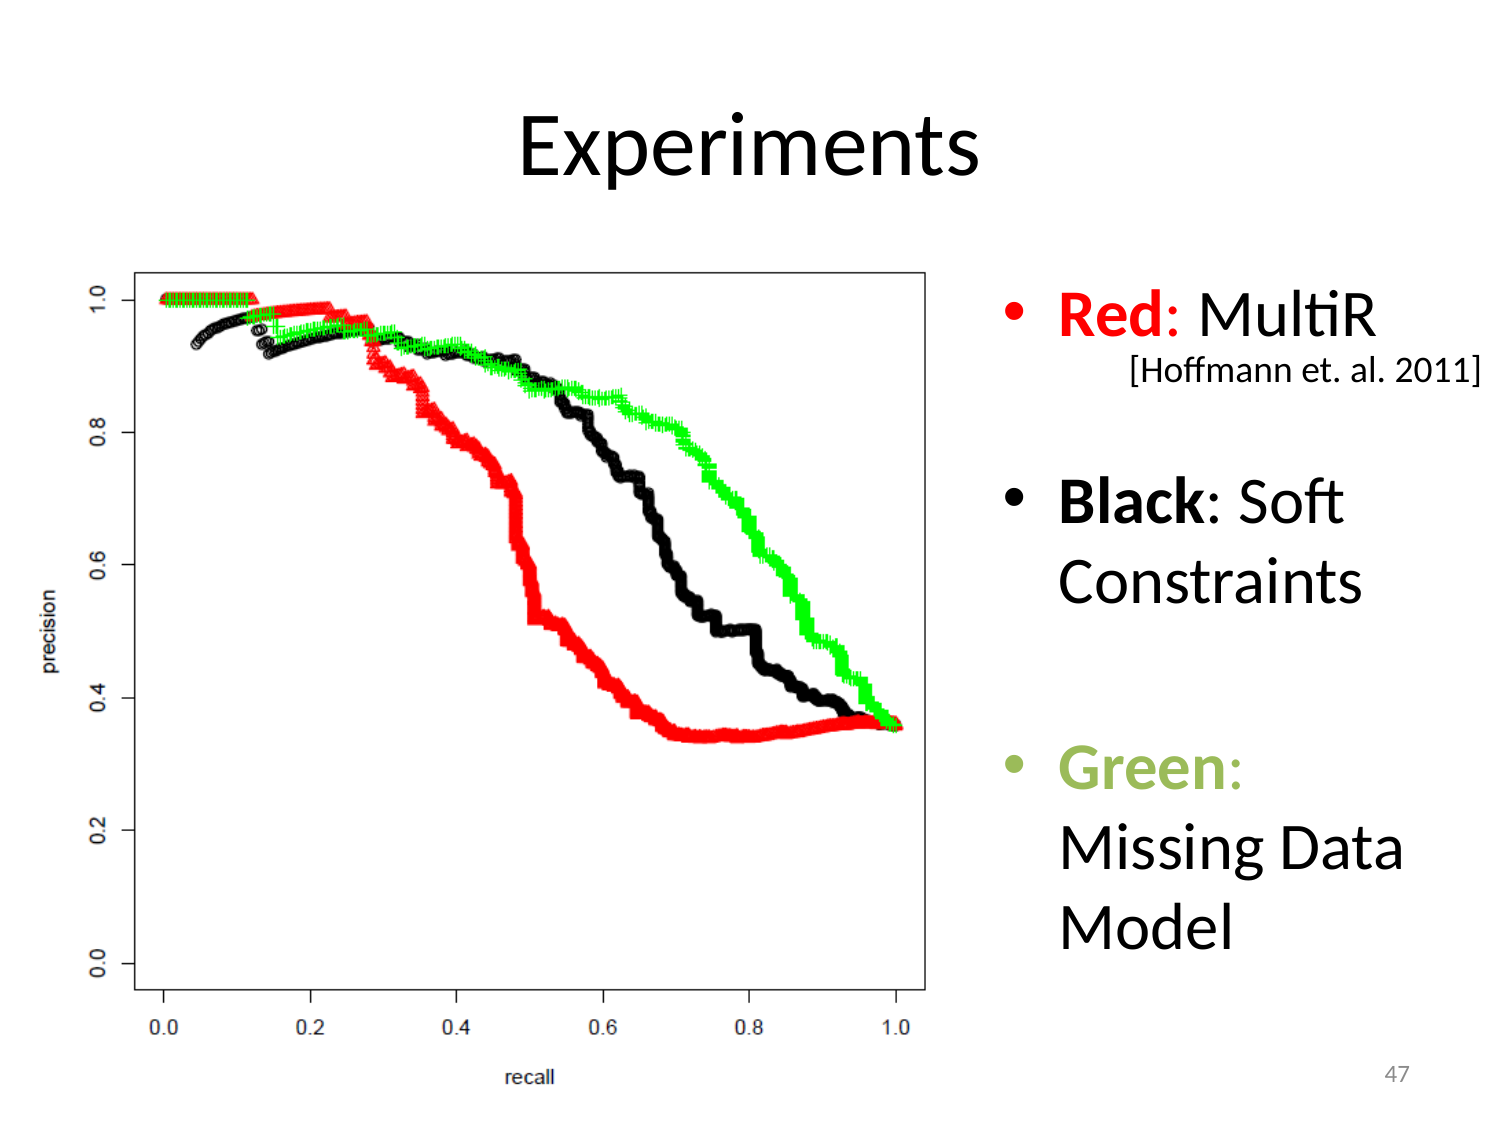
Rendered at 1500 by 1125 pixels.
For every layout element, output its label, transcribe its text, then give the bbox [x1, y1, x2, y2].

title Experiments [75, 45, 1425, 233]
list Red: MultiR Black: Soft Constraints Green: Missing Data Model [987, 262, 1425, 1005]
slide_number 47 [1074, 1042, 1425, 1103]
text_box [Hoffmann et. al. 2011] [1114, 337, 1498, 398]
picture [37, 242, 963, 1098]
